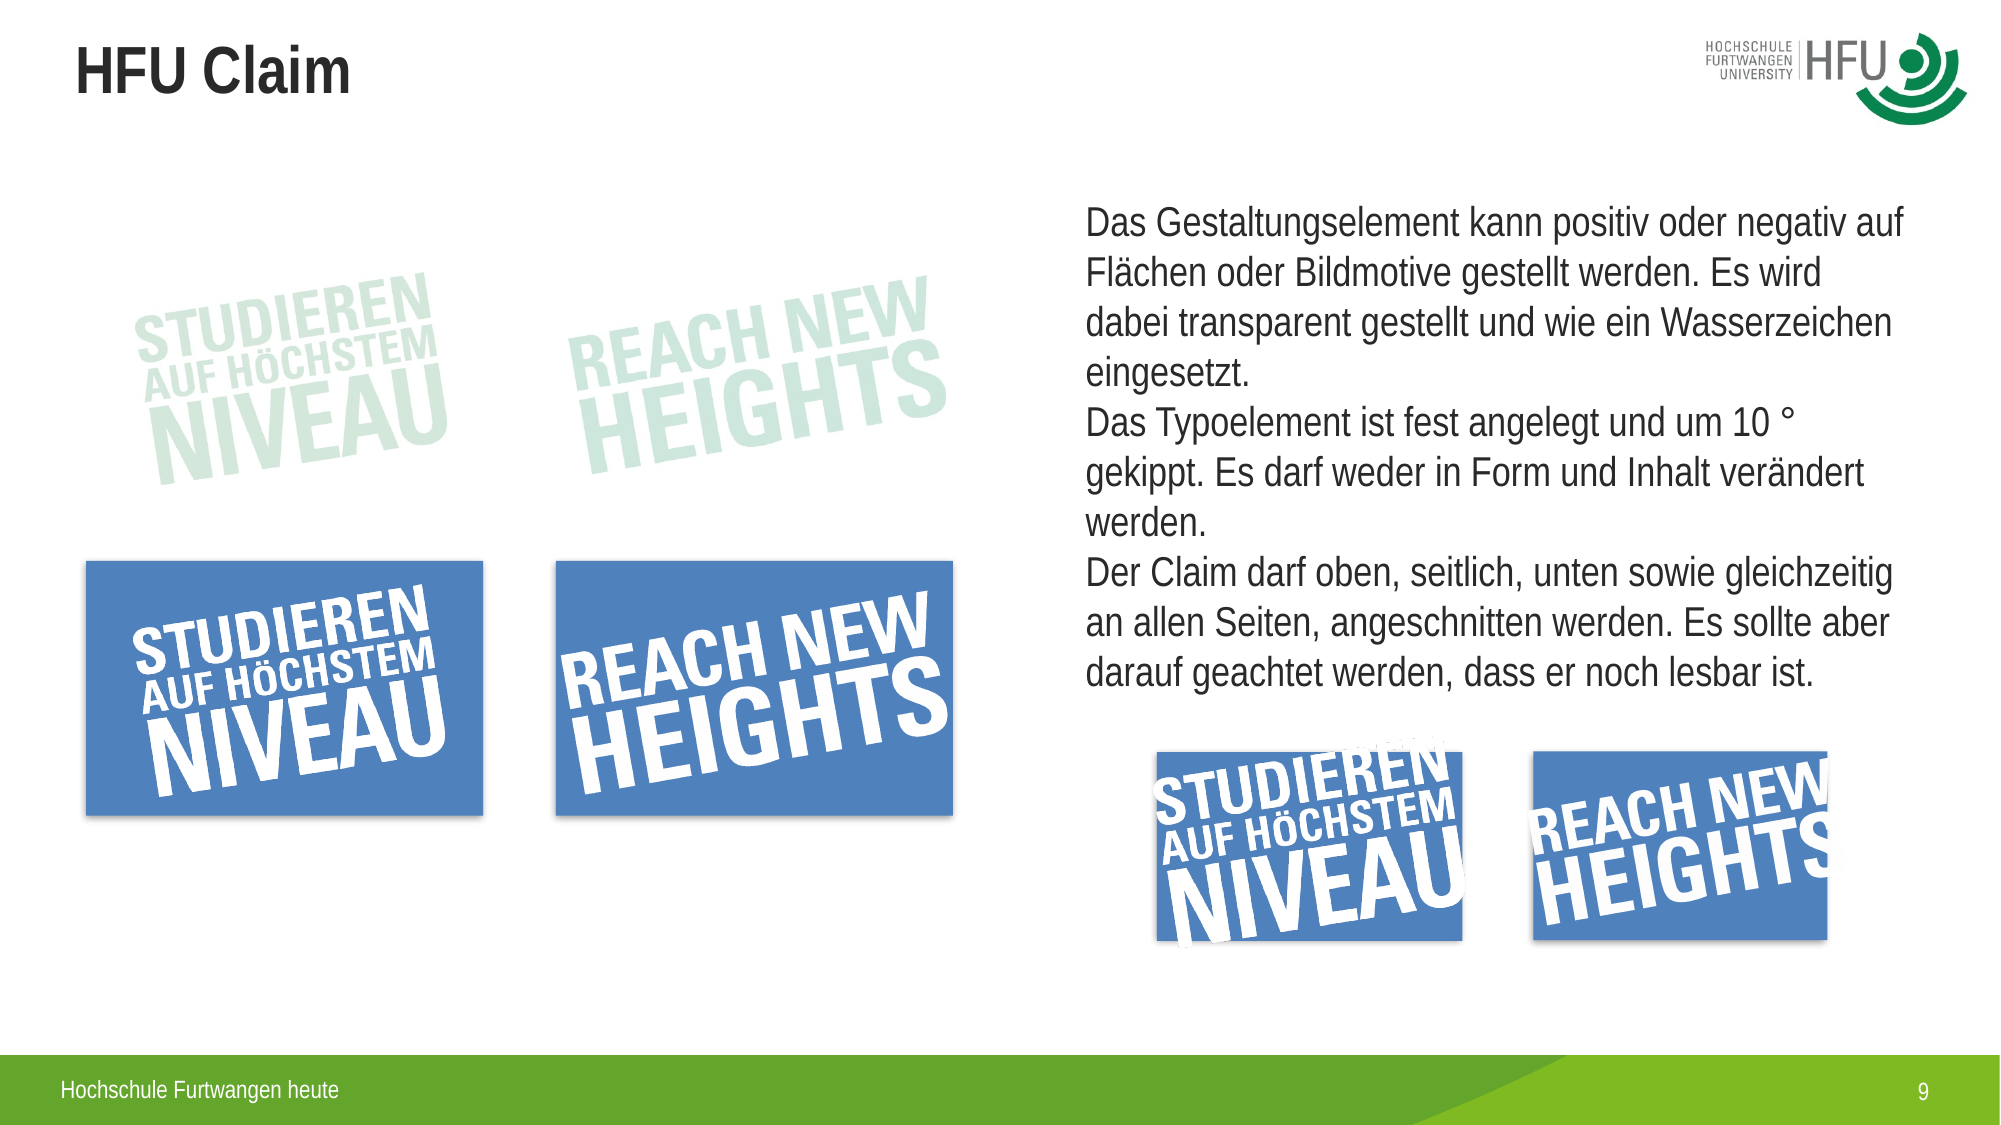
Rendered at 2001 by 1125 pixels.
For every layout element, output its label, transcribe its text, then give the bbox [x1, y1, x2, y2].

text_box Das Gestaltungselement kann positiv oder negativ auf Flächen oder Bildmotive gestellt werden. Es wird dabei transparent gestellt und wie ein Wasserzeichen eingesetzt. Das Typoelement ist fest angelegt und um 10 ° gekippt. Es darf weder in Form und Inhalt verändert werden. Der Claim darf oben, seitlich, unten sowie gleichzeitig an allen Seiten, angeschnitten werden. Es sollte aber darauf geachtet werden, dass er noch lesbar ist. [1070, 176, 1929, 988]
text_box [83, 558, 486, 819]
picture [0, 1055, 2000, 1125]
text_box Hochschule Furtwangen heute [60, 1058, 985, 1119]
text_box [553, 558, 956, 586]
picture [568, 275, 946, 474]
text_box [1530, 938, 1830, 943]
picture [135, 272, 448, 486]
picture [1689, 19, 1981, 137]
picture [550, 586, 958, 800]
text_box [1530, 748, 1830, 752]
picture [133, 584, 445, 798]
picture [1153, 734, 1465, 948]
picture [1519, 754, 1853, 929]
text_box HFU Claim [60, 28, 1591, 102]
text_box [553, 808, 956, 819]
text_box <number> [1672, 1057, 1945, 1124]
